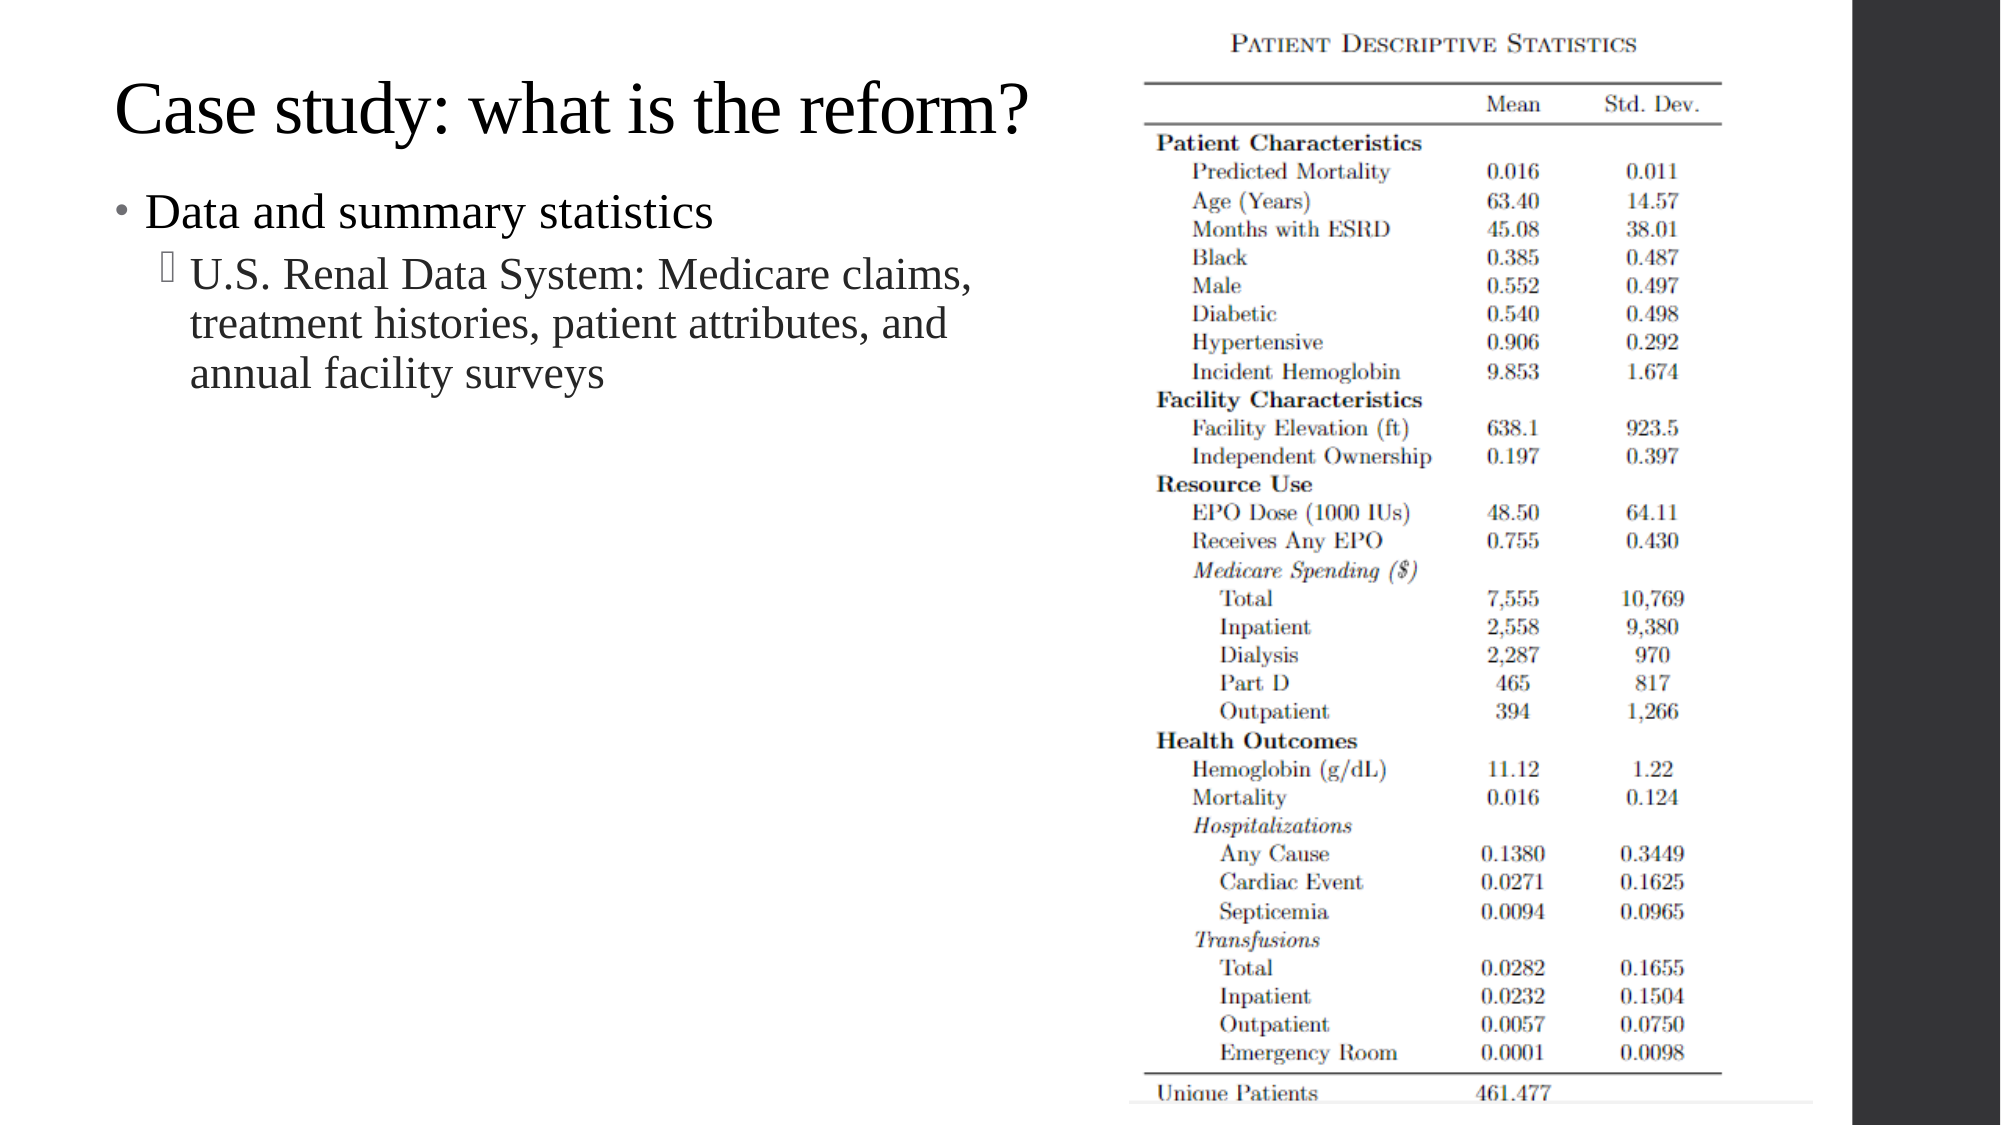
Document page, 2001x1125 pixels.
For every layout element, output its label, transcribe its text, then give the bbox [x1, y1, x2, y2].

list Data and summary statistics U.S. Renal Data System: Medicare claims, treatment histories, patient attributes, and annual facility surveys [99, 174, 1088, 1019]
title Case study: what is the reform? [99, 55, 1122, 158]
picture [1129, 21, 1813, 1104]
